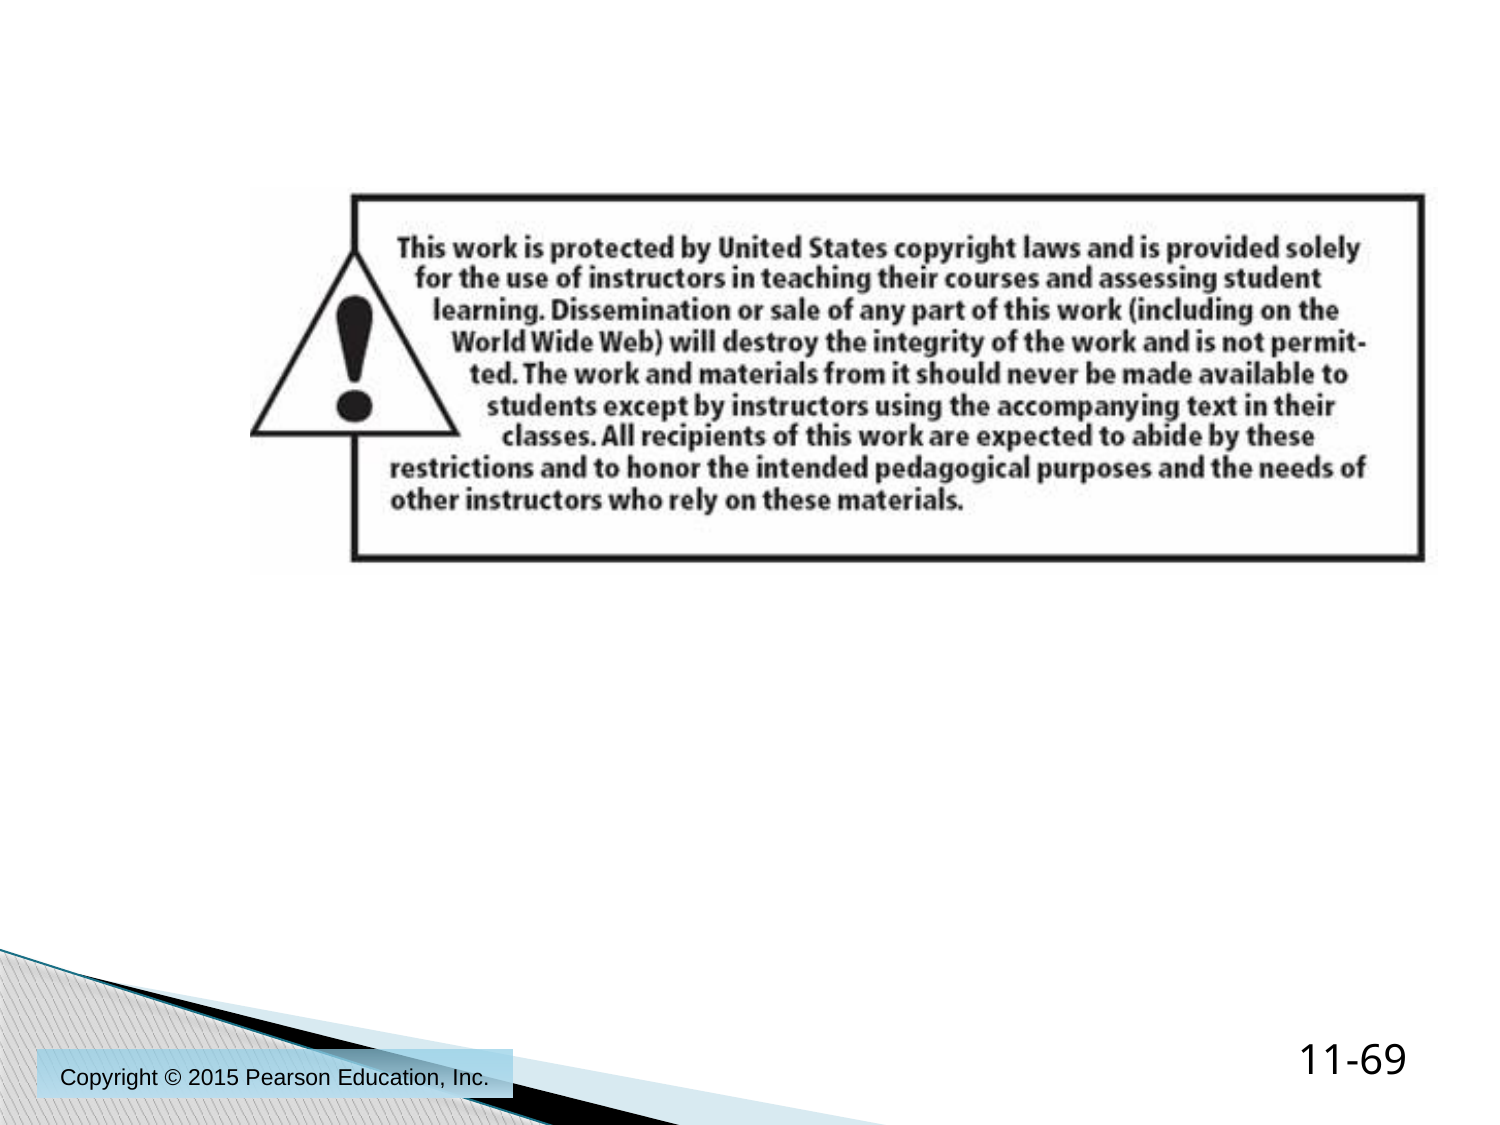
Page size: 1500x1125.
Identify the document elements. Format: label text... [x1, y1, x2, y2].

footer Copyright © 2015 Pearson Education, Inc. [37, 1050, 513, 1098]
slide_number 11-69 [1250, 1037, 1423, 1098]
picture [249, 187, 1439, 576]
